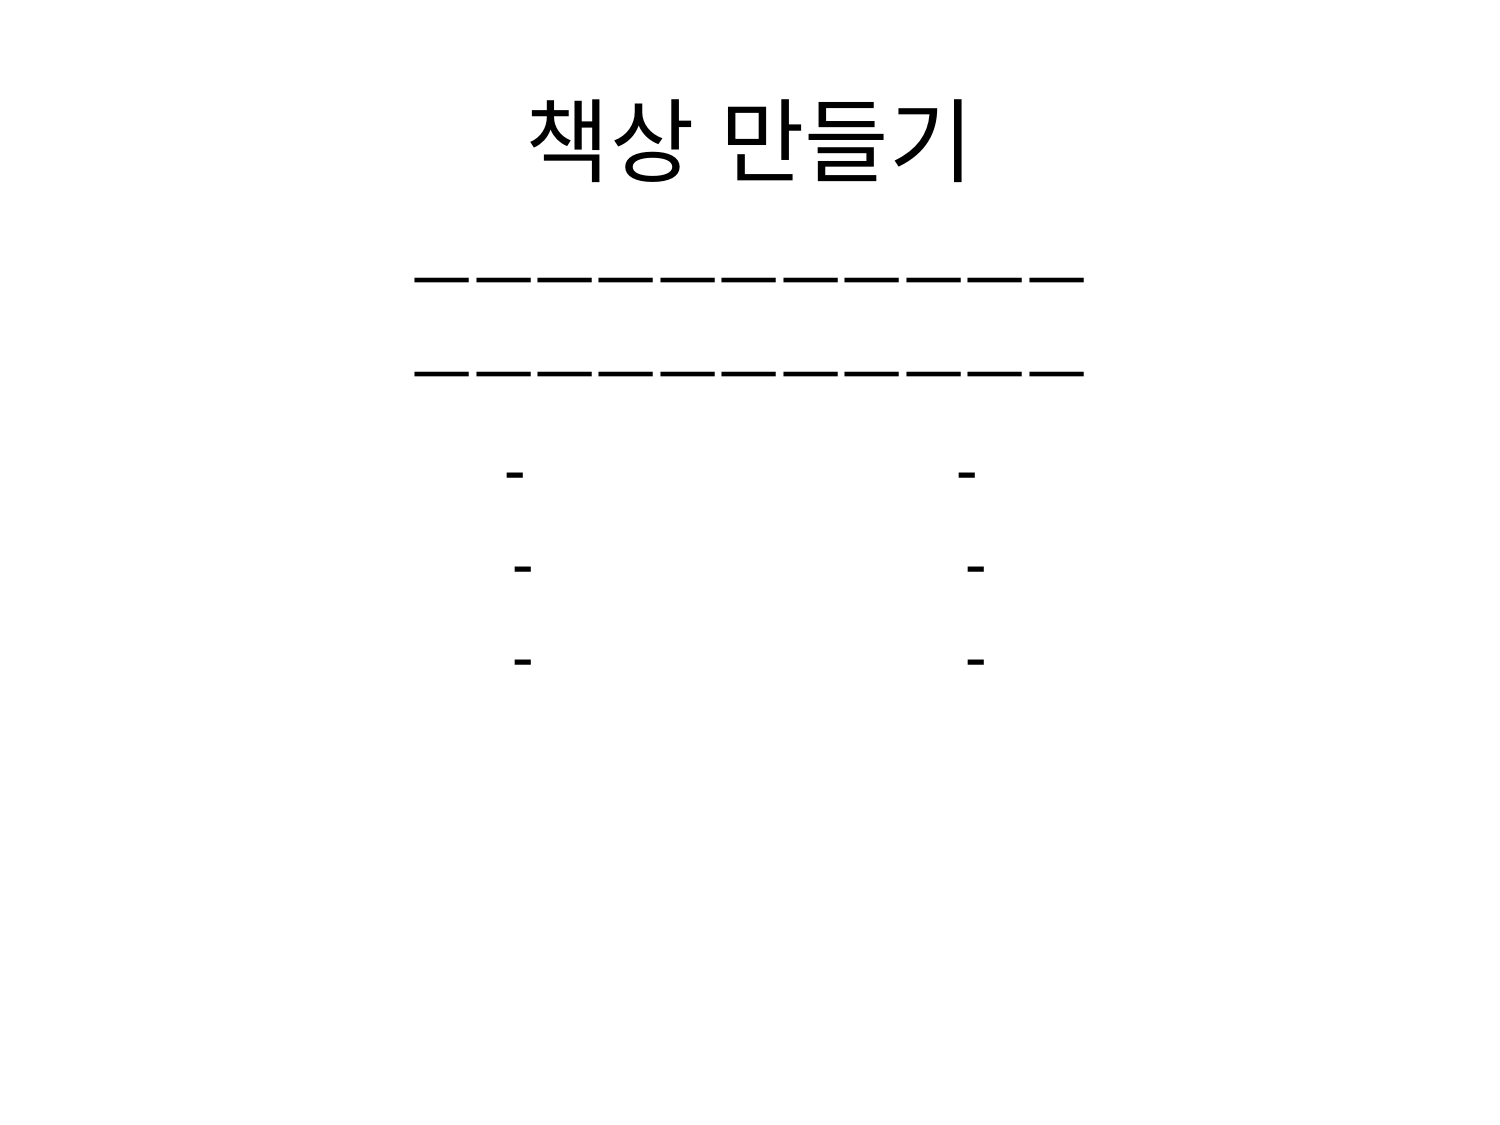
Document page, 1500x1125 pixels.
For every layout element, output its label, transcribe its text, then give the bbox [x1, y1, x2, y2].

list ㅡㅡㅡㅡㅡㅡㅡㅡㅡㅡㅡ ㅡㅡㅡㅡㅡㅡㅡㅡㅡㅡㅡ - - - - - - [256, 232, 1244, 975]
title 책상 만들기 [75, 45, 1425, 233]
